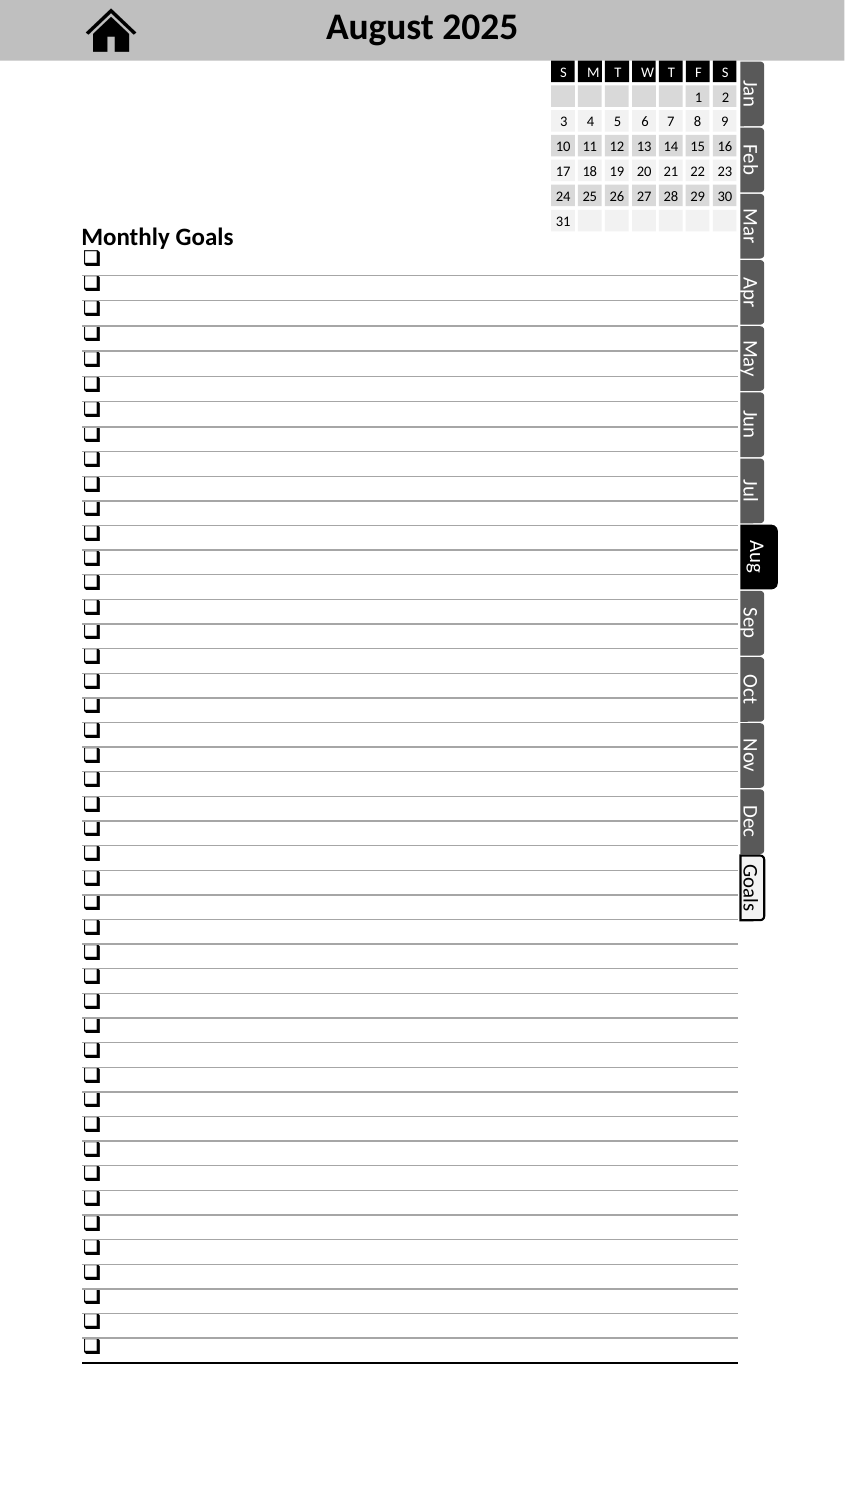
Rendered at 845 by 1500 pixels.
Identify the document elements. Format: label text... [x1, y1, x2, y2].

list August 2025 [190, 0, 655, 61]
picture [82, 1, 140, 59]
